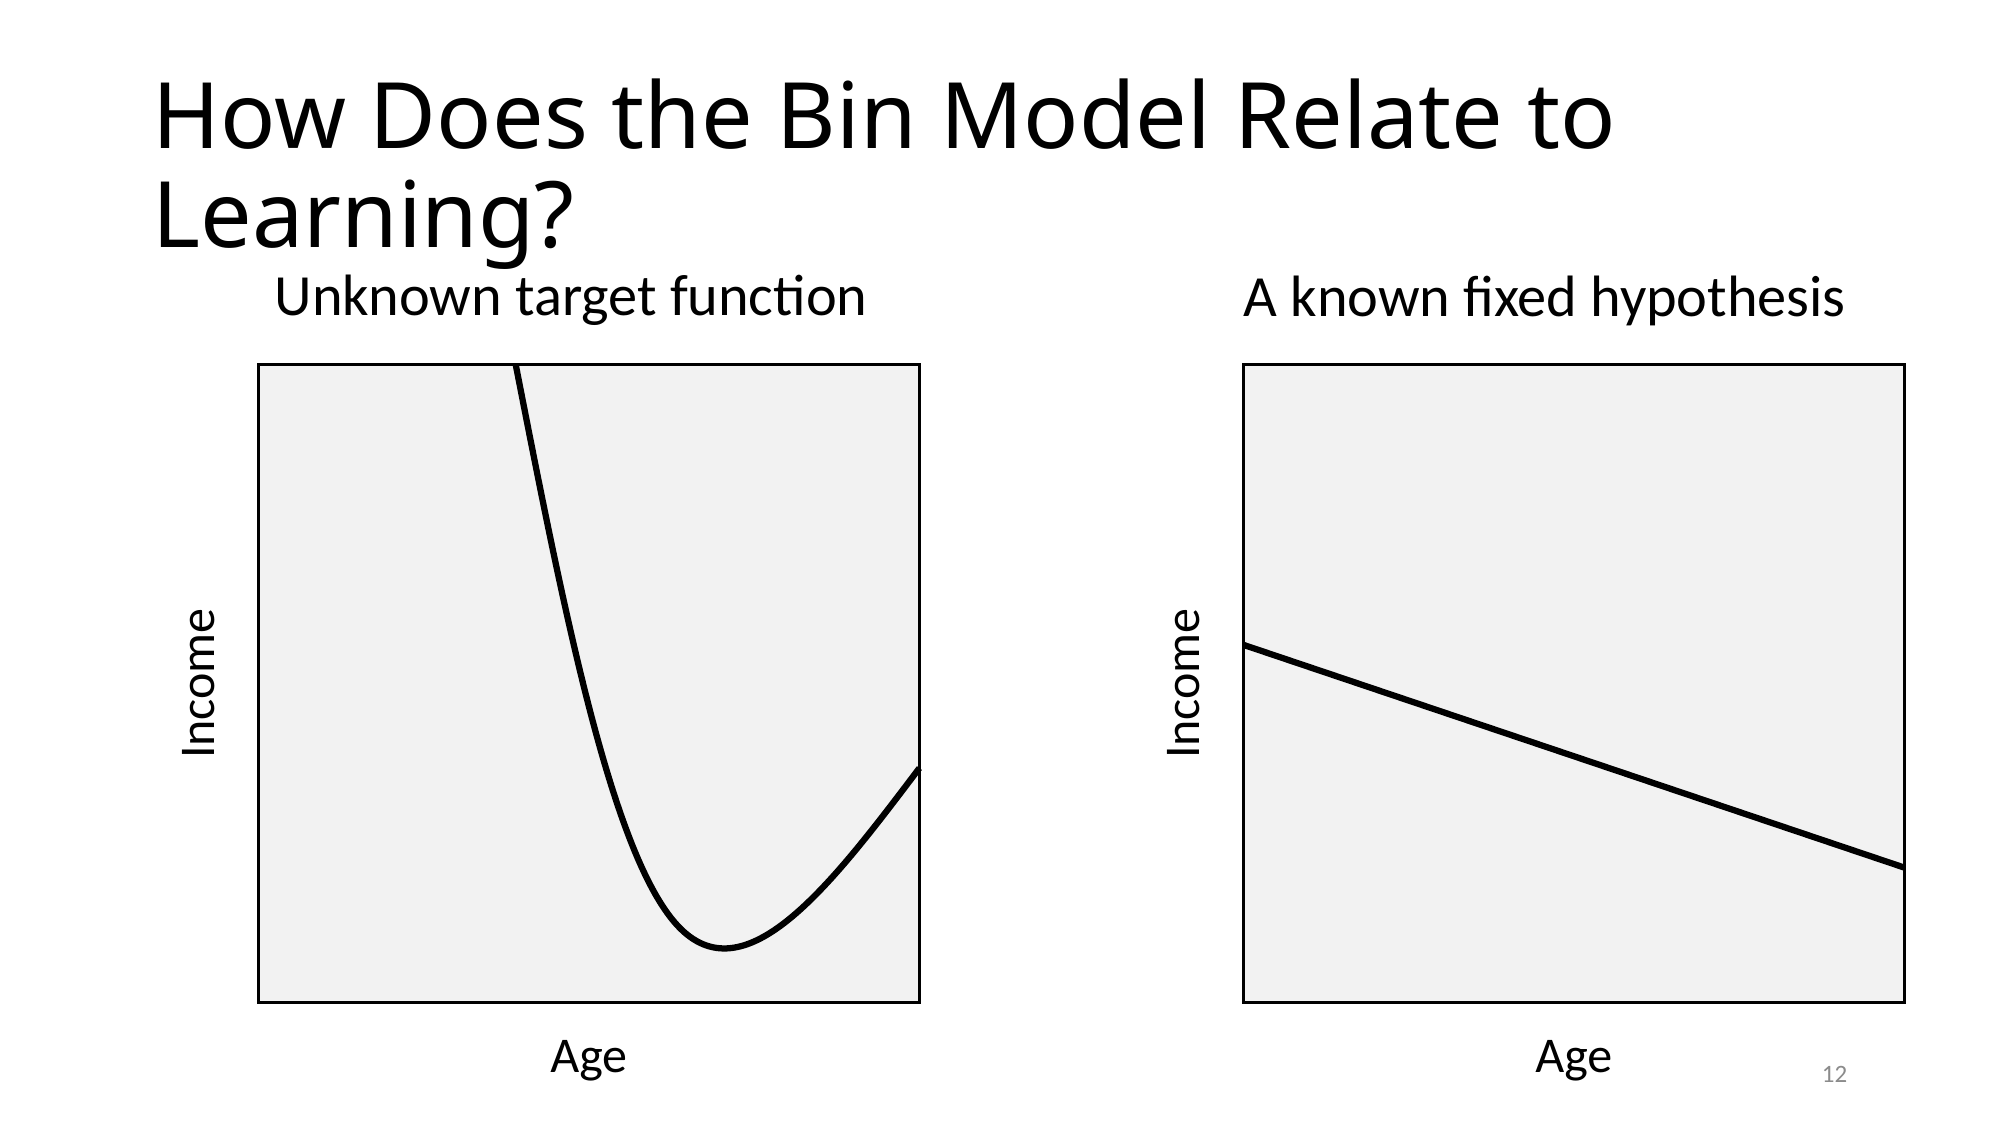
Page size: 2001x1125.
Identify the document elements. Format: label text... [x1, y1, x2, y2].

text_box Income [156, 559, 232, 808]
text_box Age [438, 1014, 739, 1090]
text_box [1242, 363, 1905, 645]
title How Does the Bin Model Relate to Learning? [137, 59, 1863, 278]
text_box Age [1423, 1014, 1724, 1090]
text_box Income [1141, 559, 1217, 808]
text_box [1243, 644, 1905, 868]
slide_number 12 [1412, 1042, 1863, 1103]
text_box [1242, 649, 1905, 1004]
text_box [258, 363, 920, 1004]
text_box [515, 364, 920, 949]
